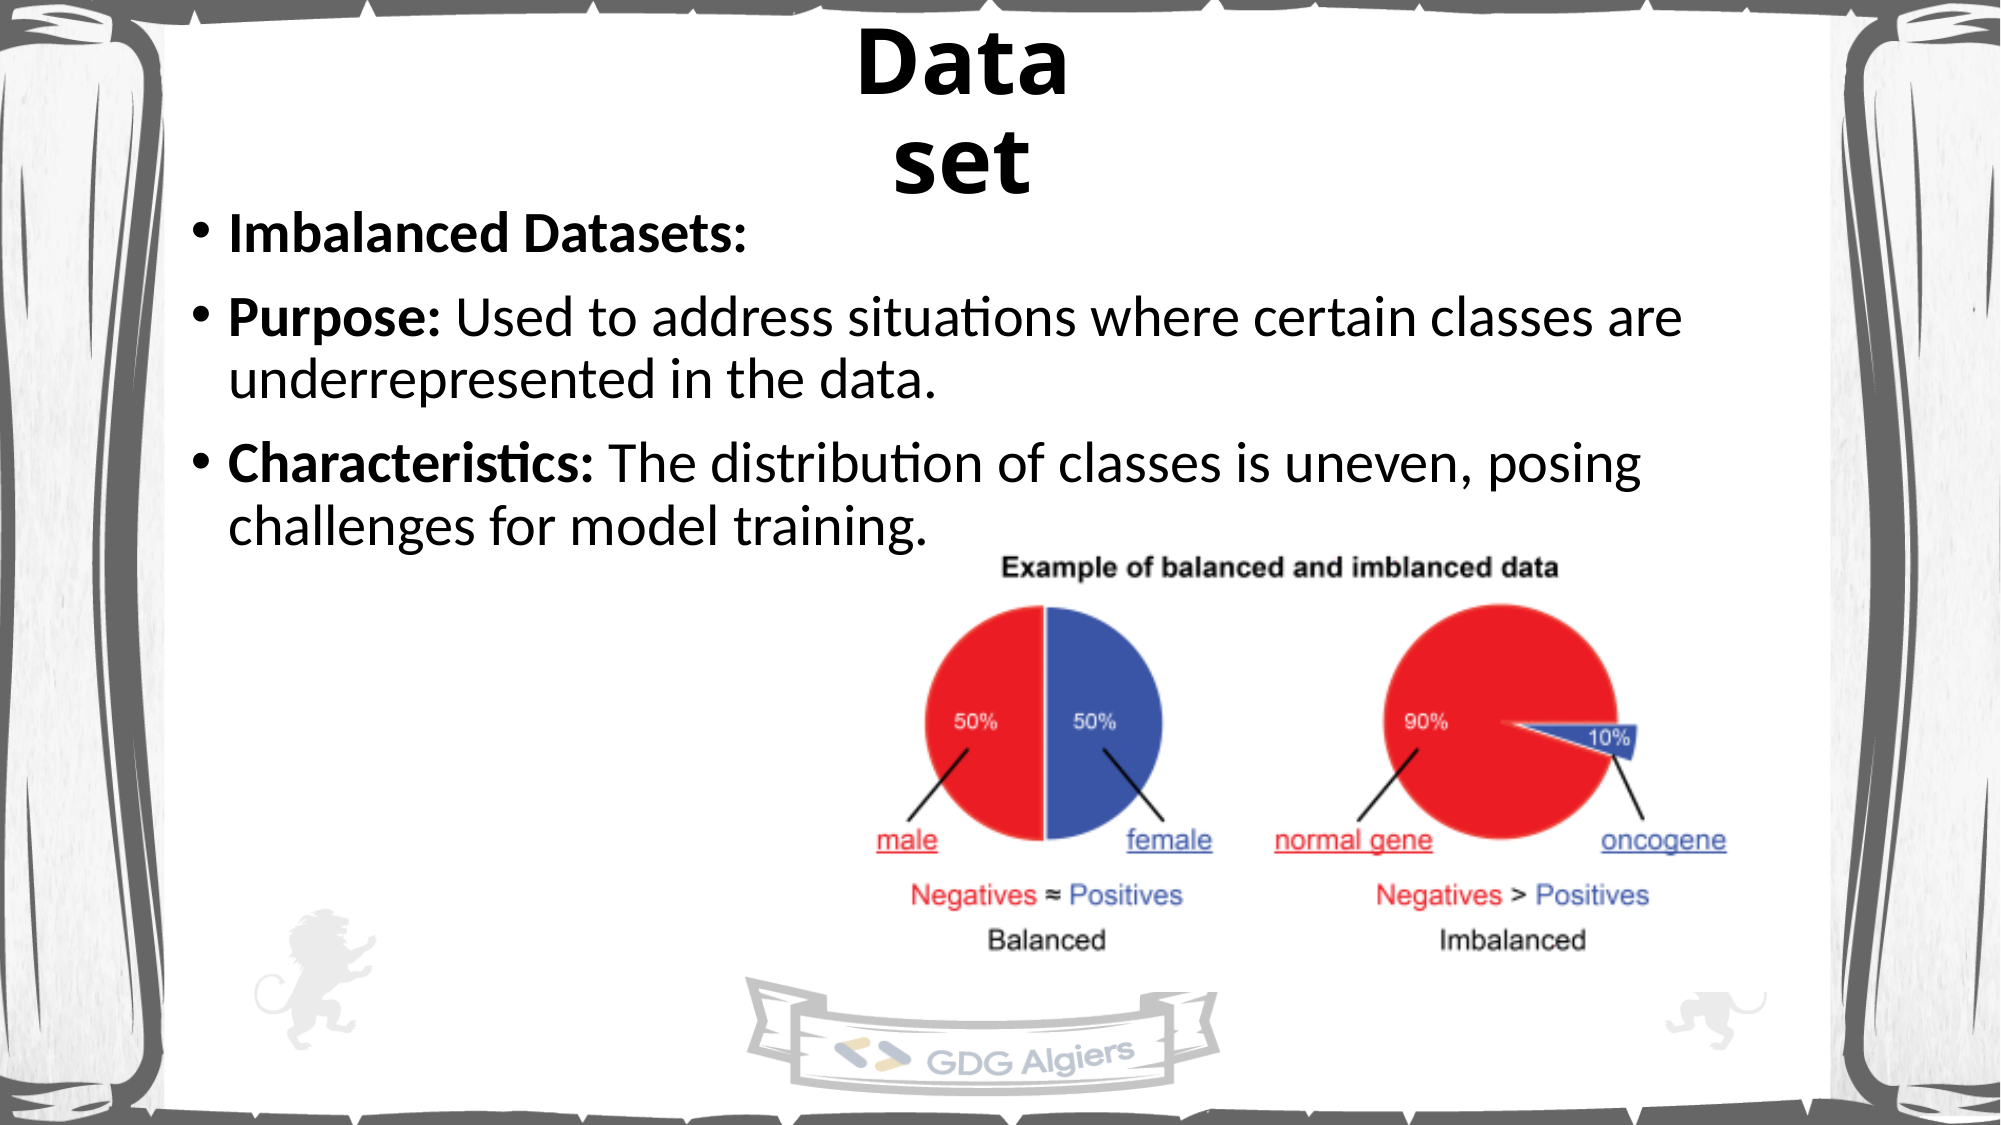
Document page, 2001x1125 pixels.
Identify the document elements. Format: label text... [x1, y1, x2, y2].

list Imbalanced Datasets: Purpose: Used to address situations where certain classes are underrepresented in the data. Characteristics: The distribution of classes is uneven, posing challenges for model training. [175, 194, 1913, 992]
title Data set [770, 34, 1155, 194]
picture [0, 0, 2001, 1125]
